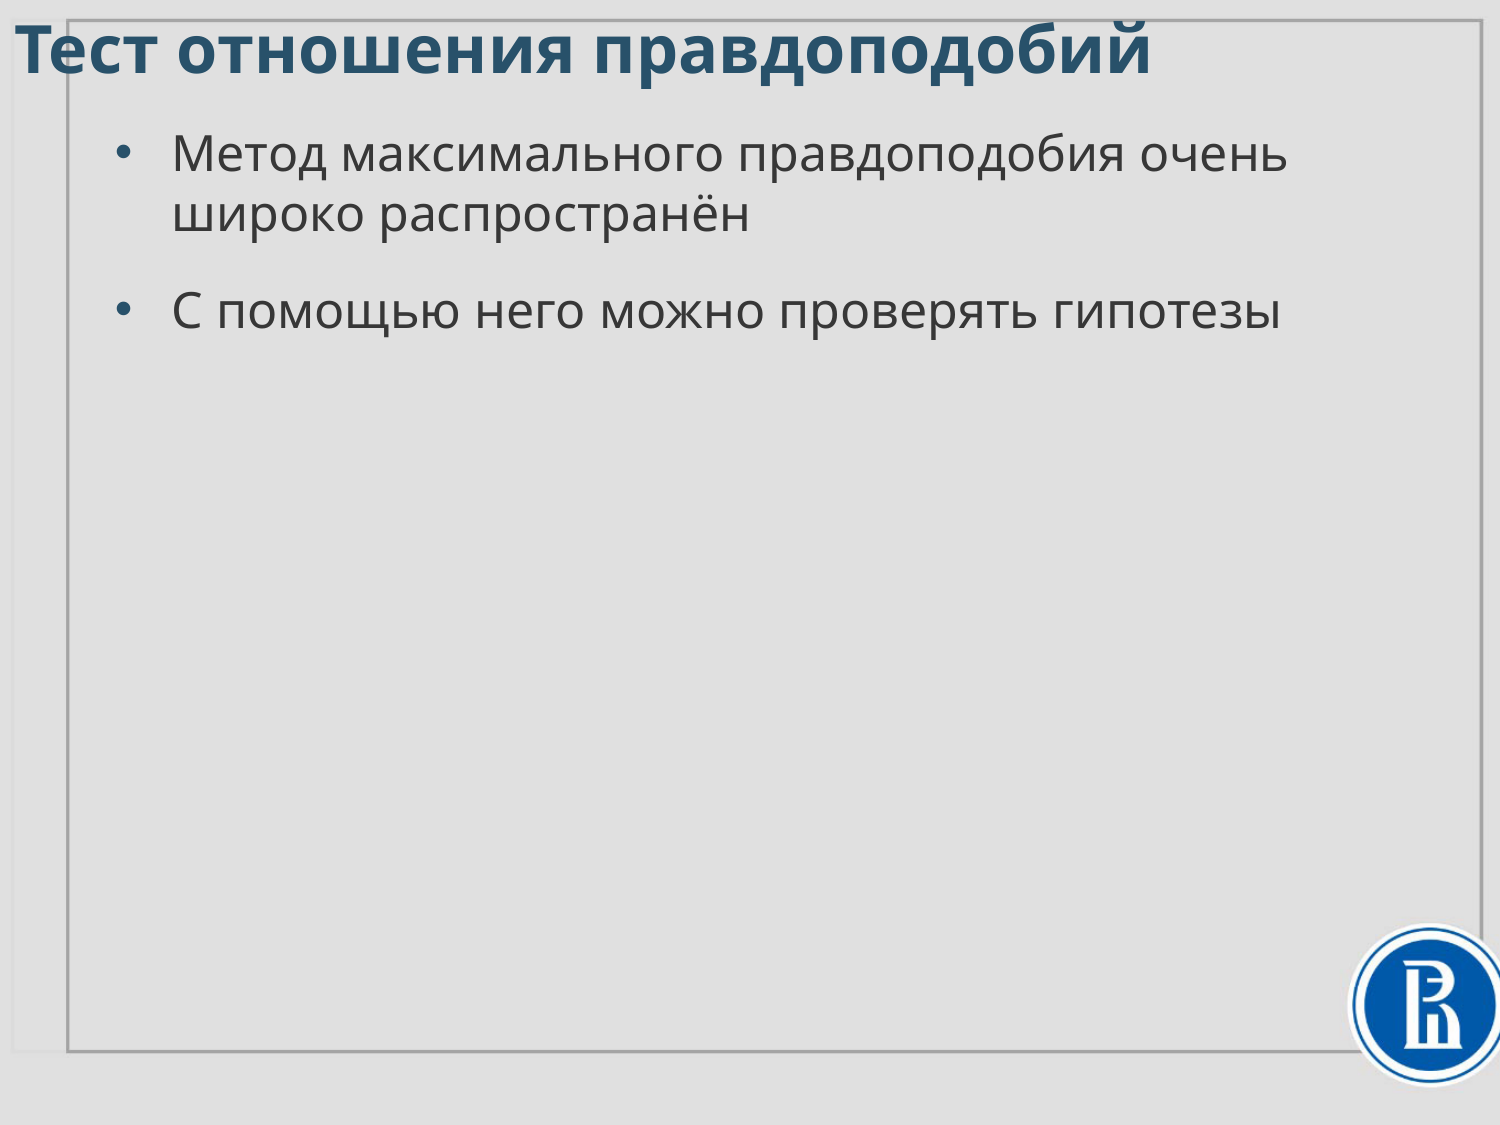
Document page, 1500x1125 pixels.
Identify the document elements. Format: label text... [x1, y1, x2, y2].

text_box Метод максимального правдоподобия очень широко распространён С помощью него можно проверять гипотезы [100, 113, 1417, 346]
picture [0, 96, 1500, 1125]
text_box Тест отношения правдоподобий [0, 0, 1500, 96]
